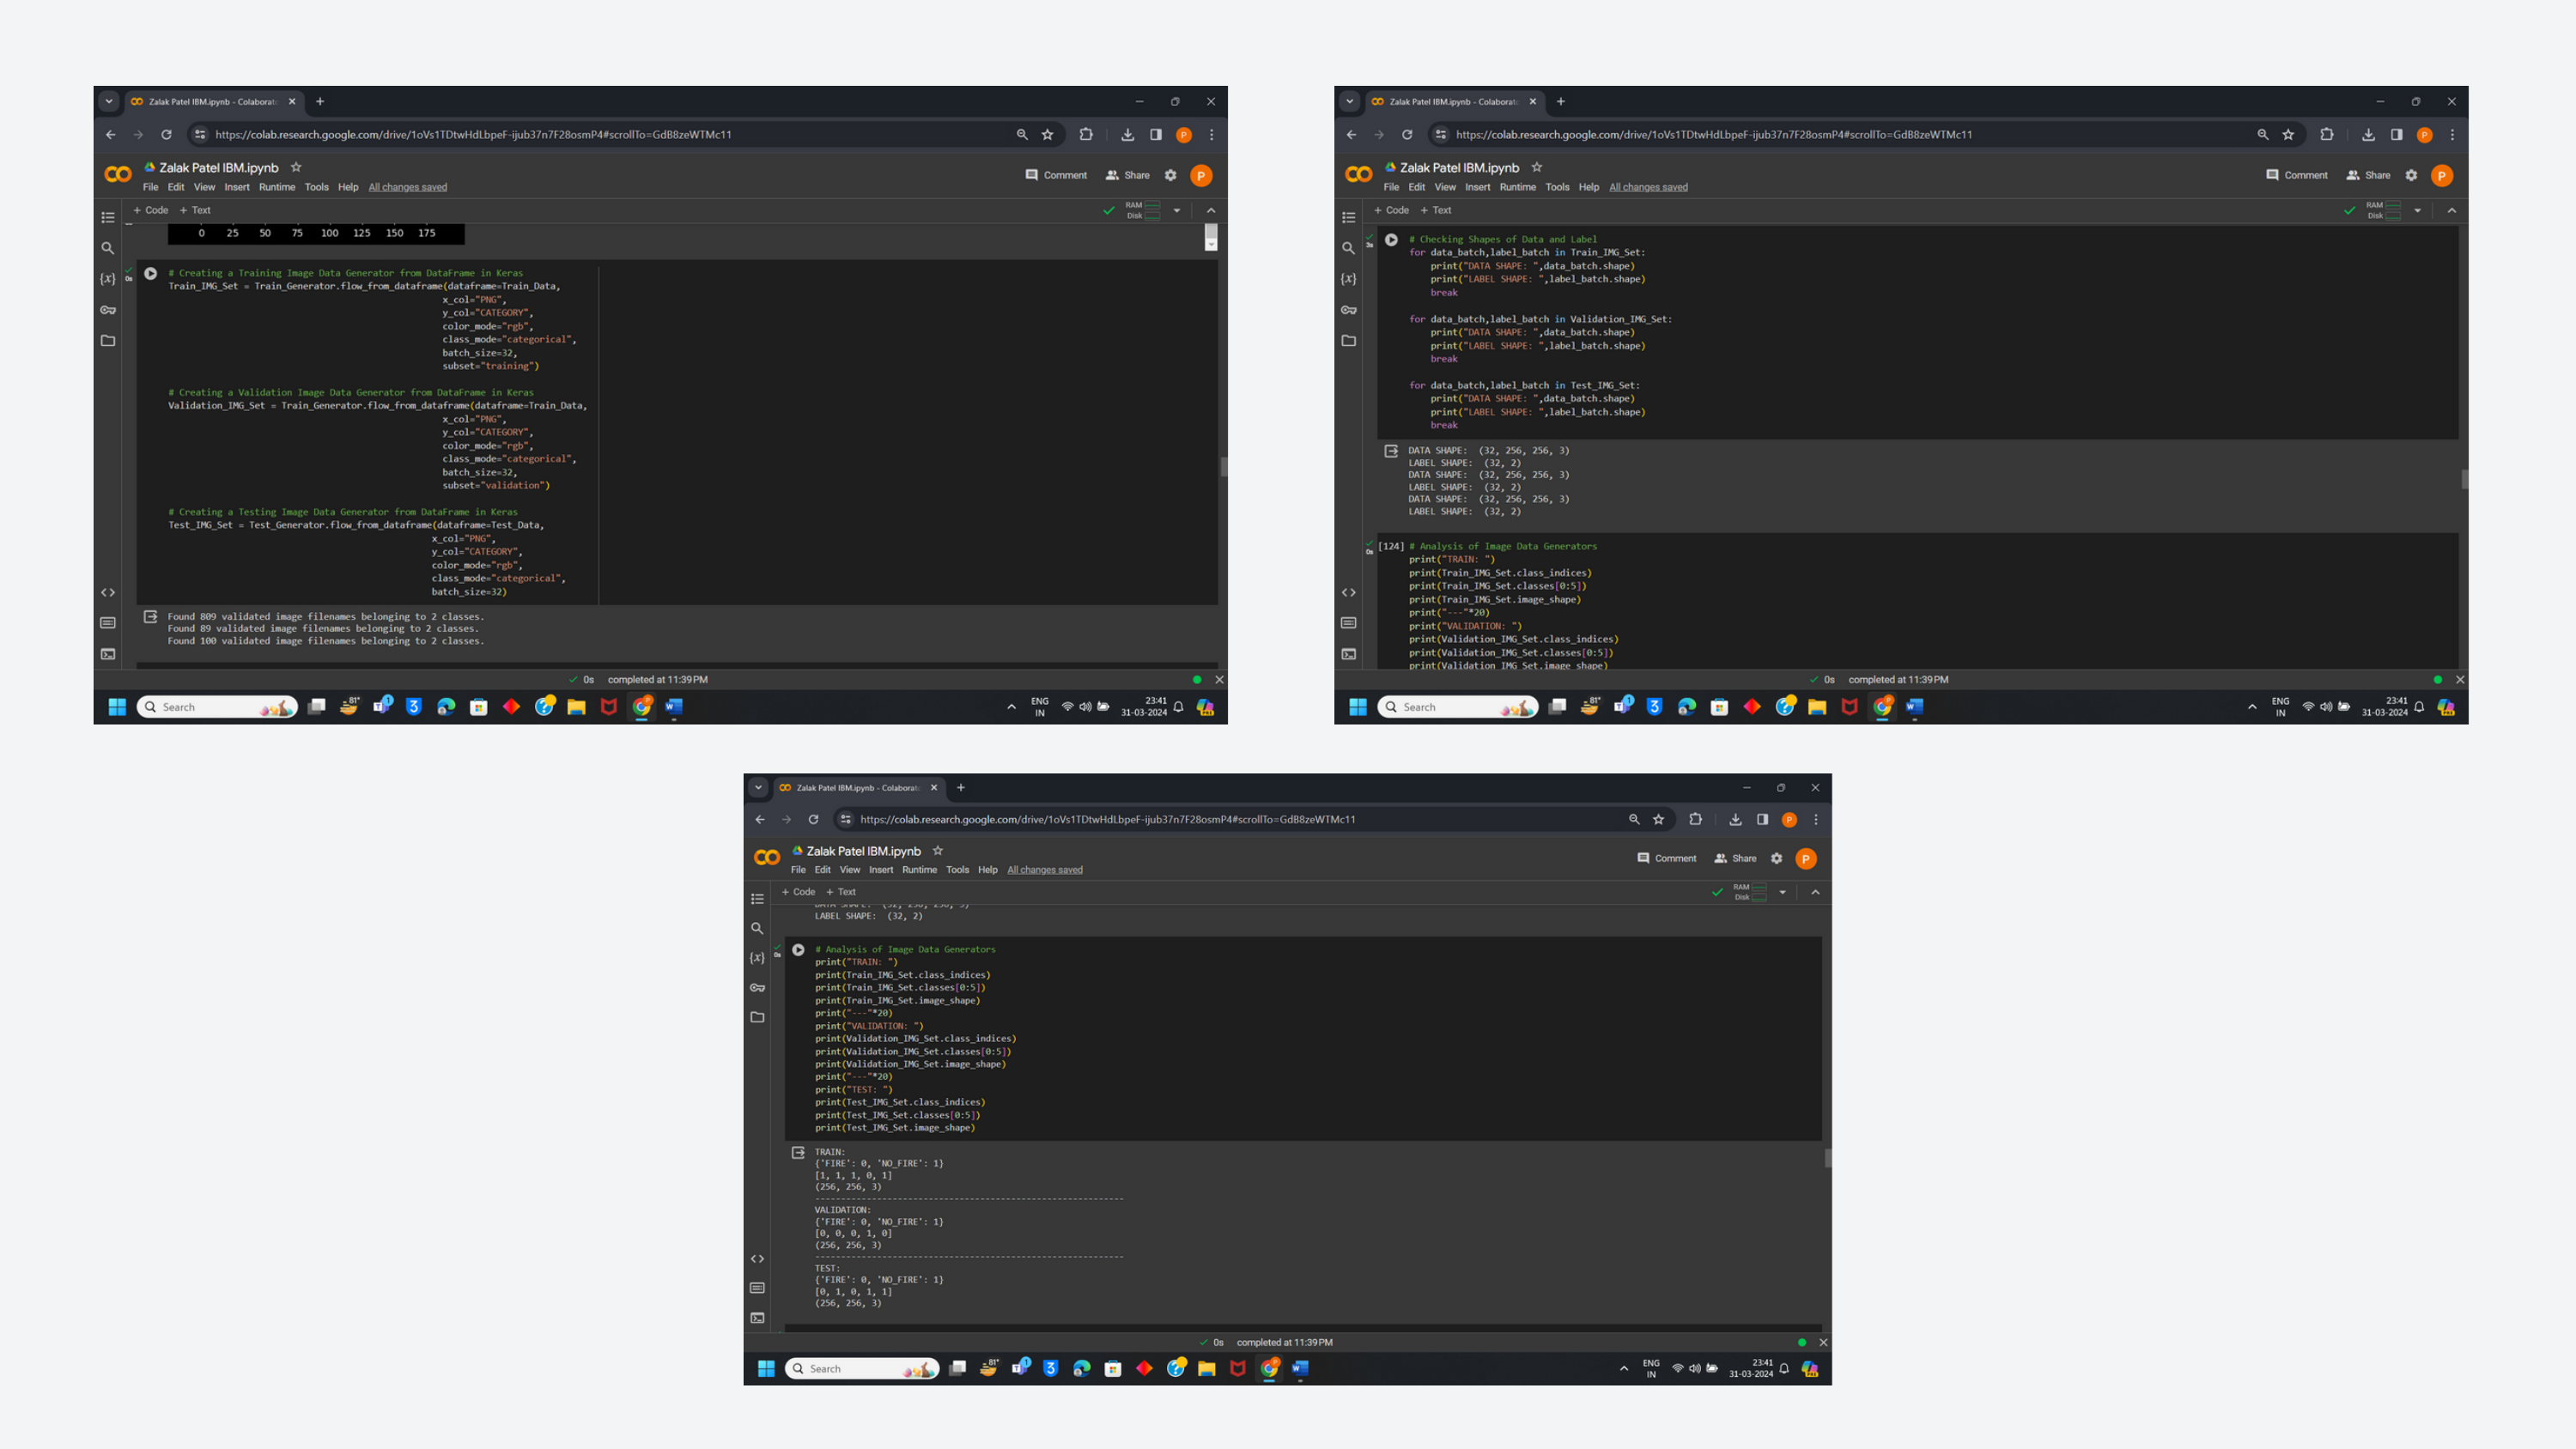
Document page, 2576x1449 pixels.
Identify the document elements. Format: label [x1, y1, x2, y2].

text_box [1334, 86, 2470, 724]
text_box [94, 86, 1229, 724]
text_box [744, 773, 1832, 1385]
